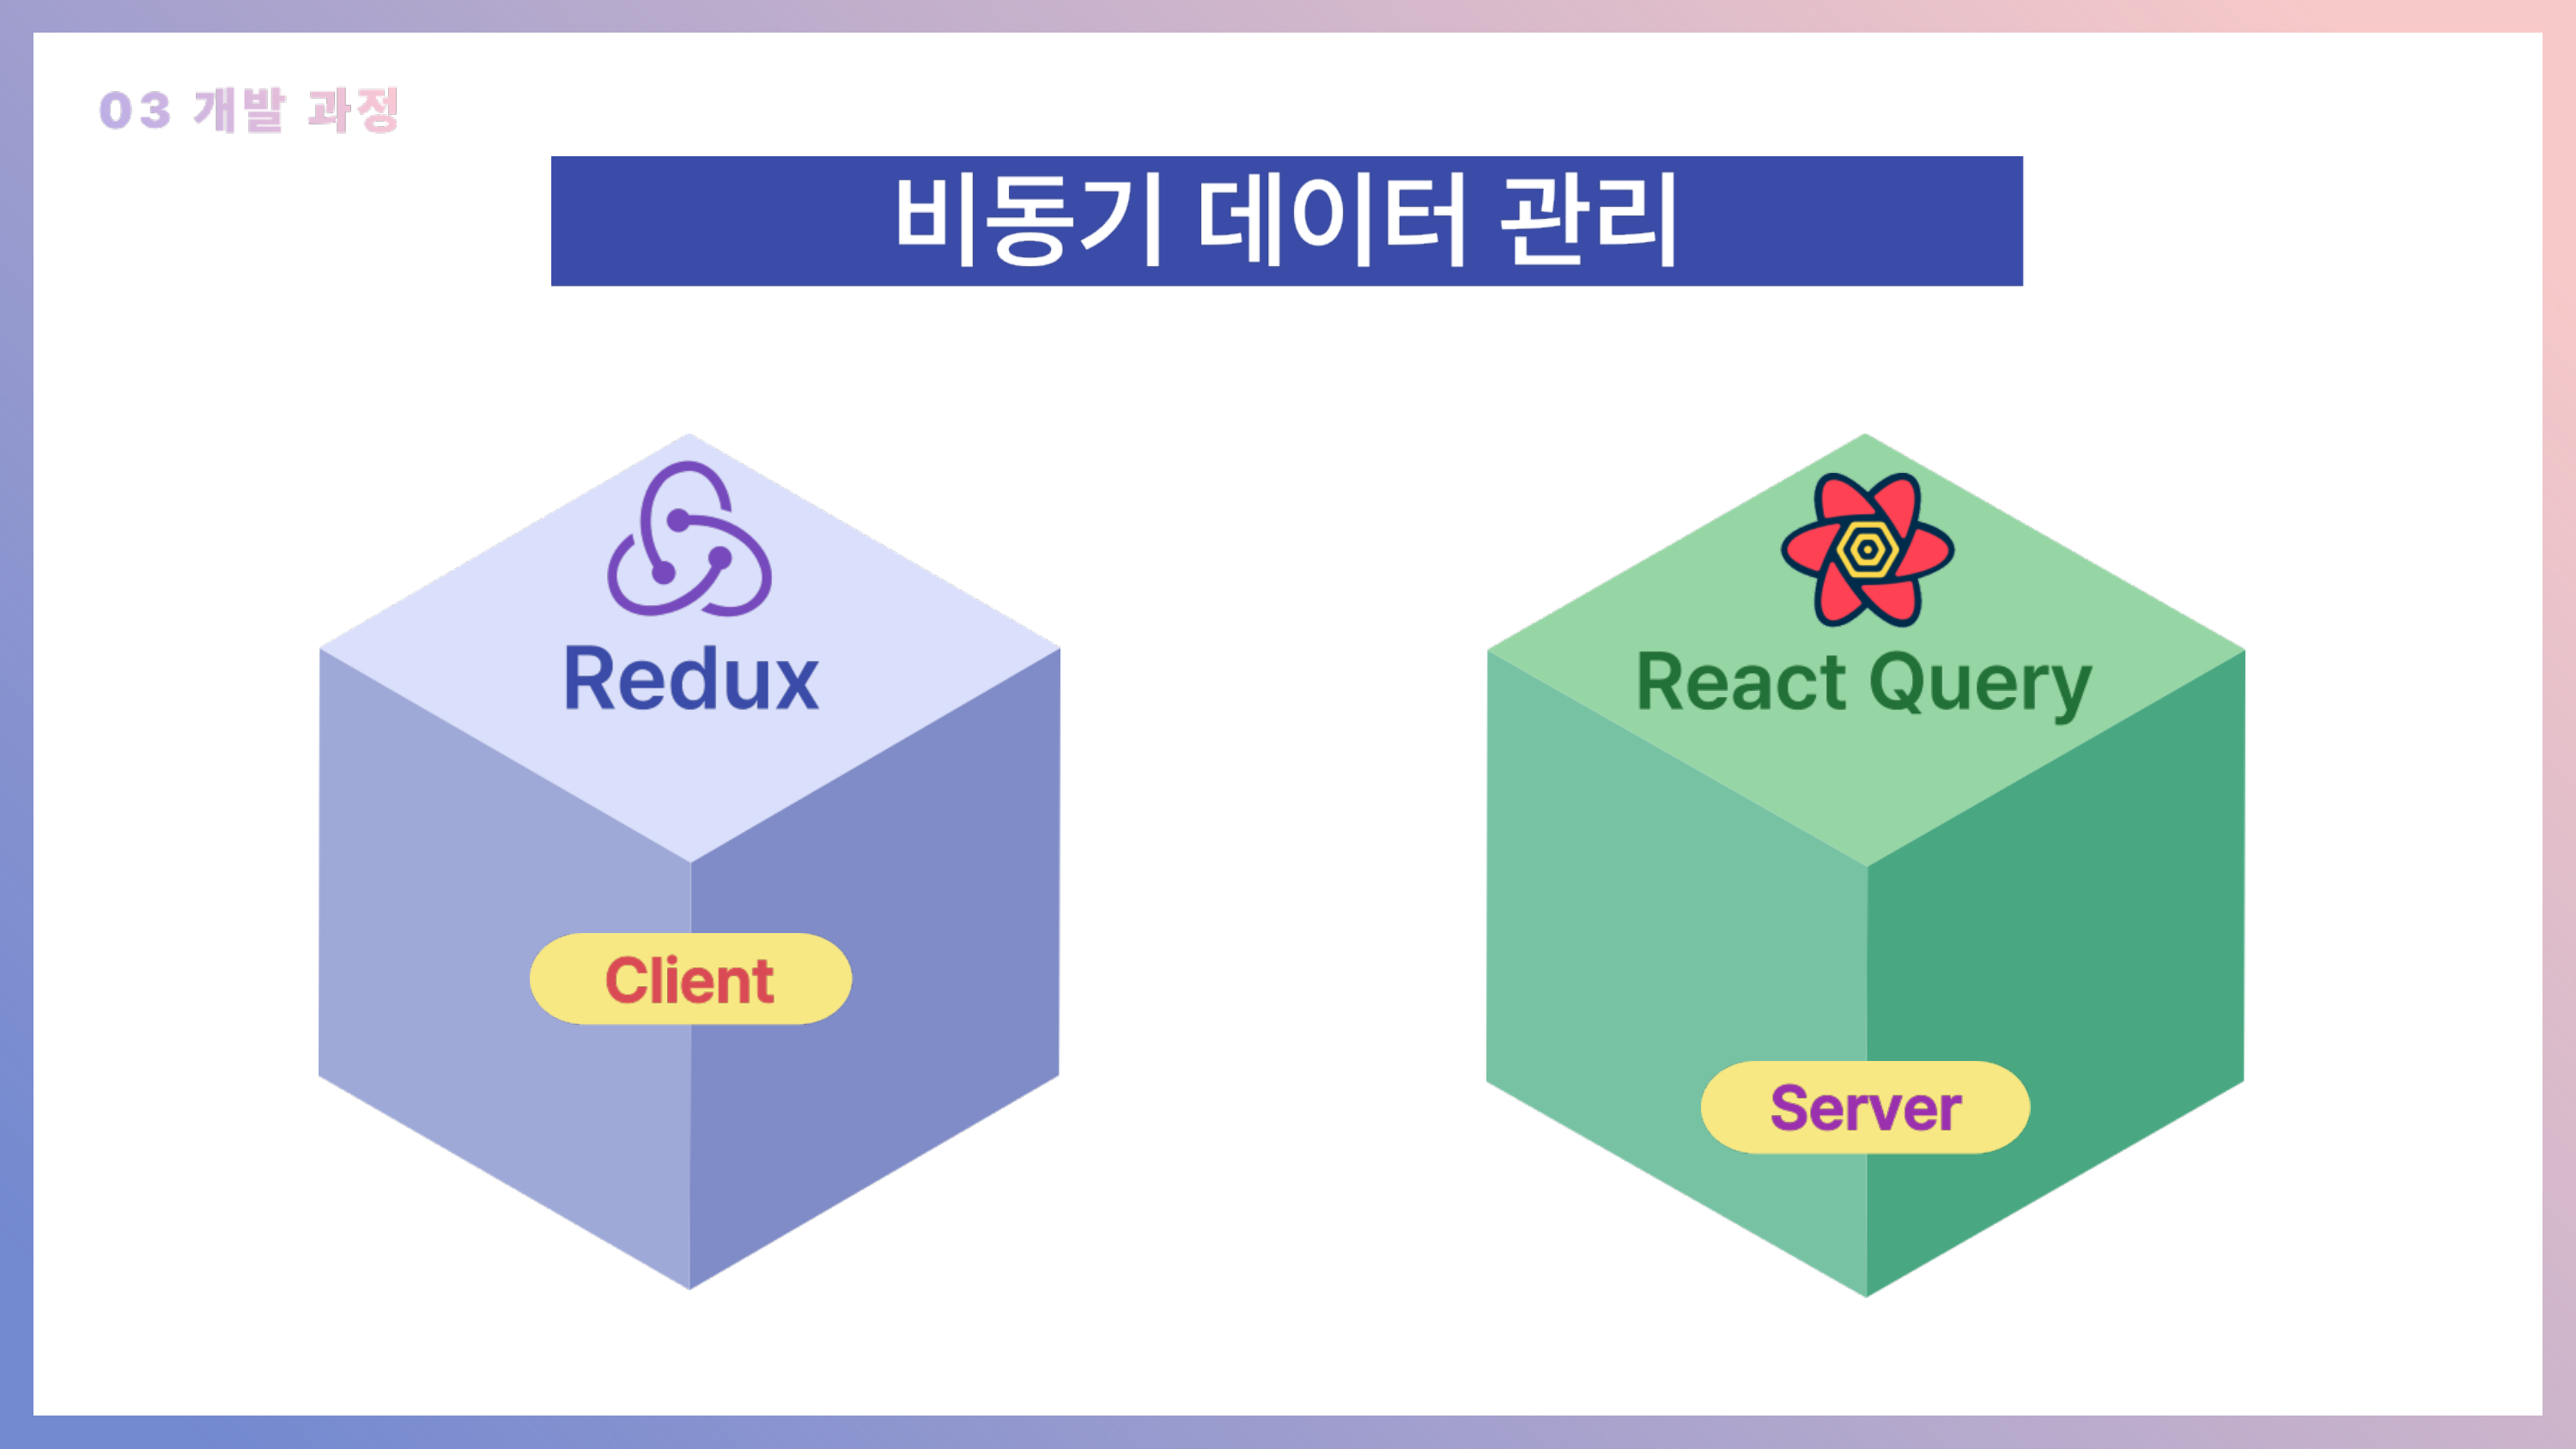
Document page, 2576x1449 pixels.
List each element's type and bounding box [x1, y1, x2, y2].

picture [0, 0, 2576, 1449]
text_box [1486, 433, 2245, 1299]
